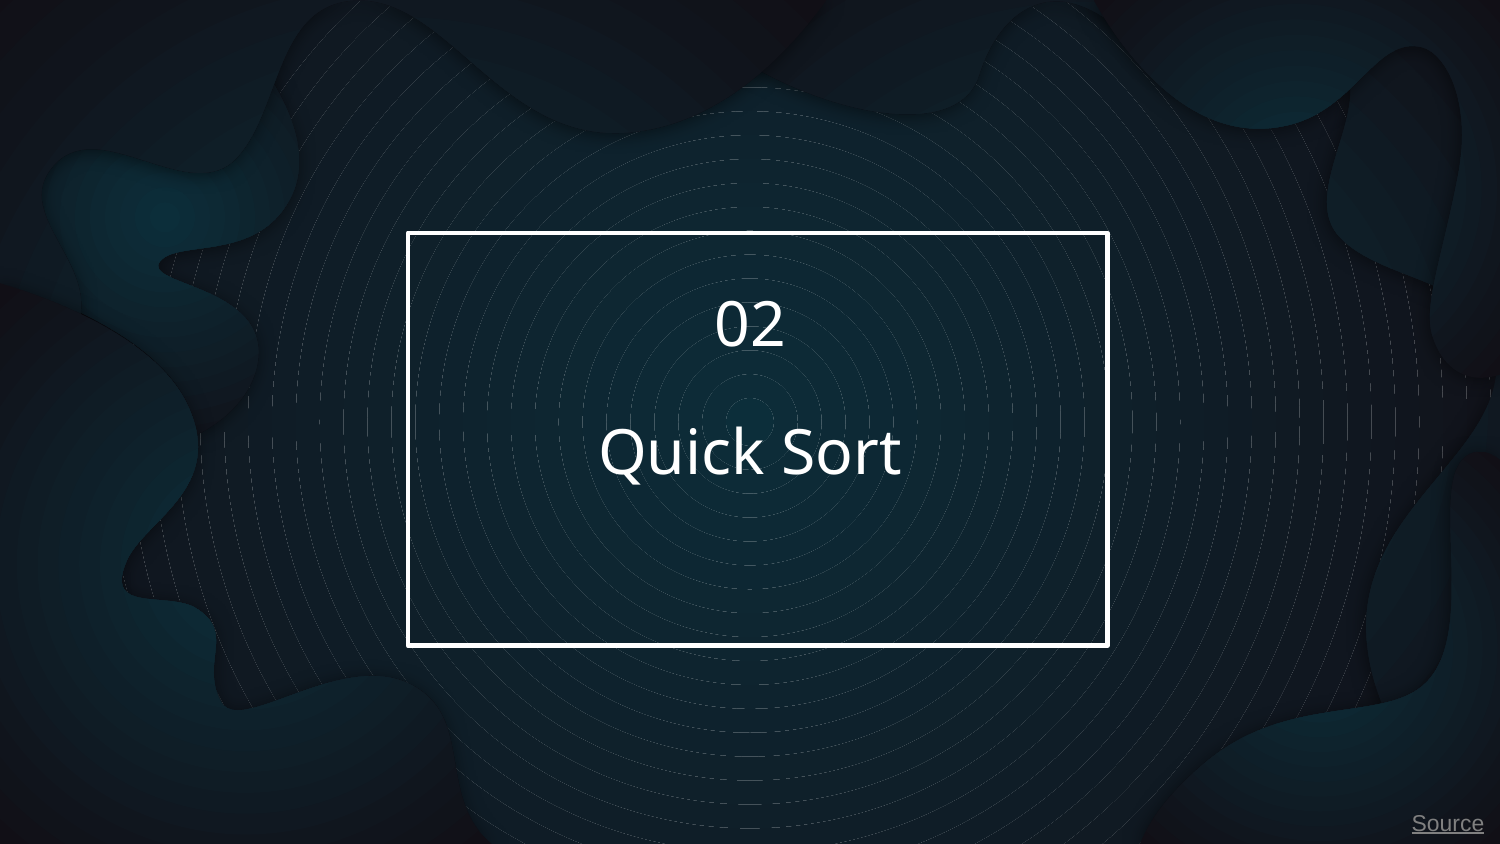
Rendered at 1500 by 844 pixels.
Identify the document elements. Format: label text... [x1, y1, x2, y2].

title Quick Sort [462, 417, 1038, 495]
text_box Source [1396, 800, 1500, 844]
title 02 [462, 289, 1038, 366]
